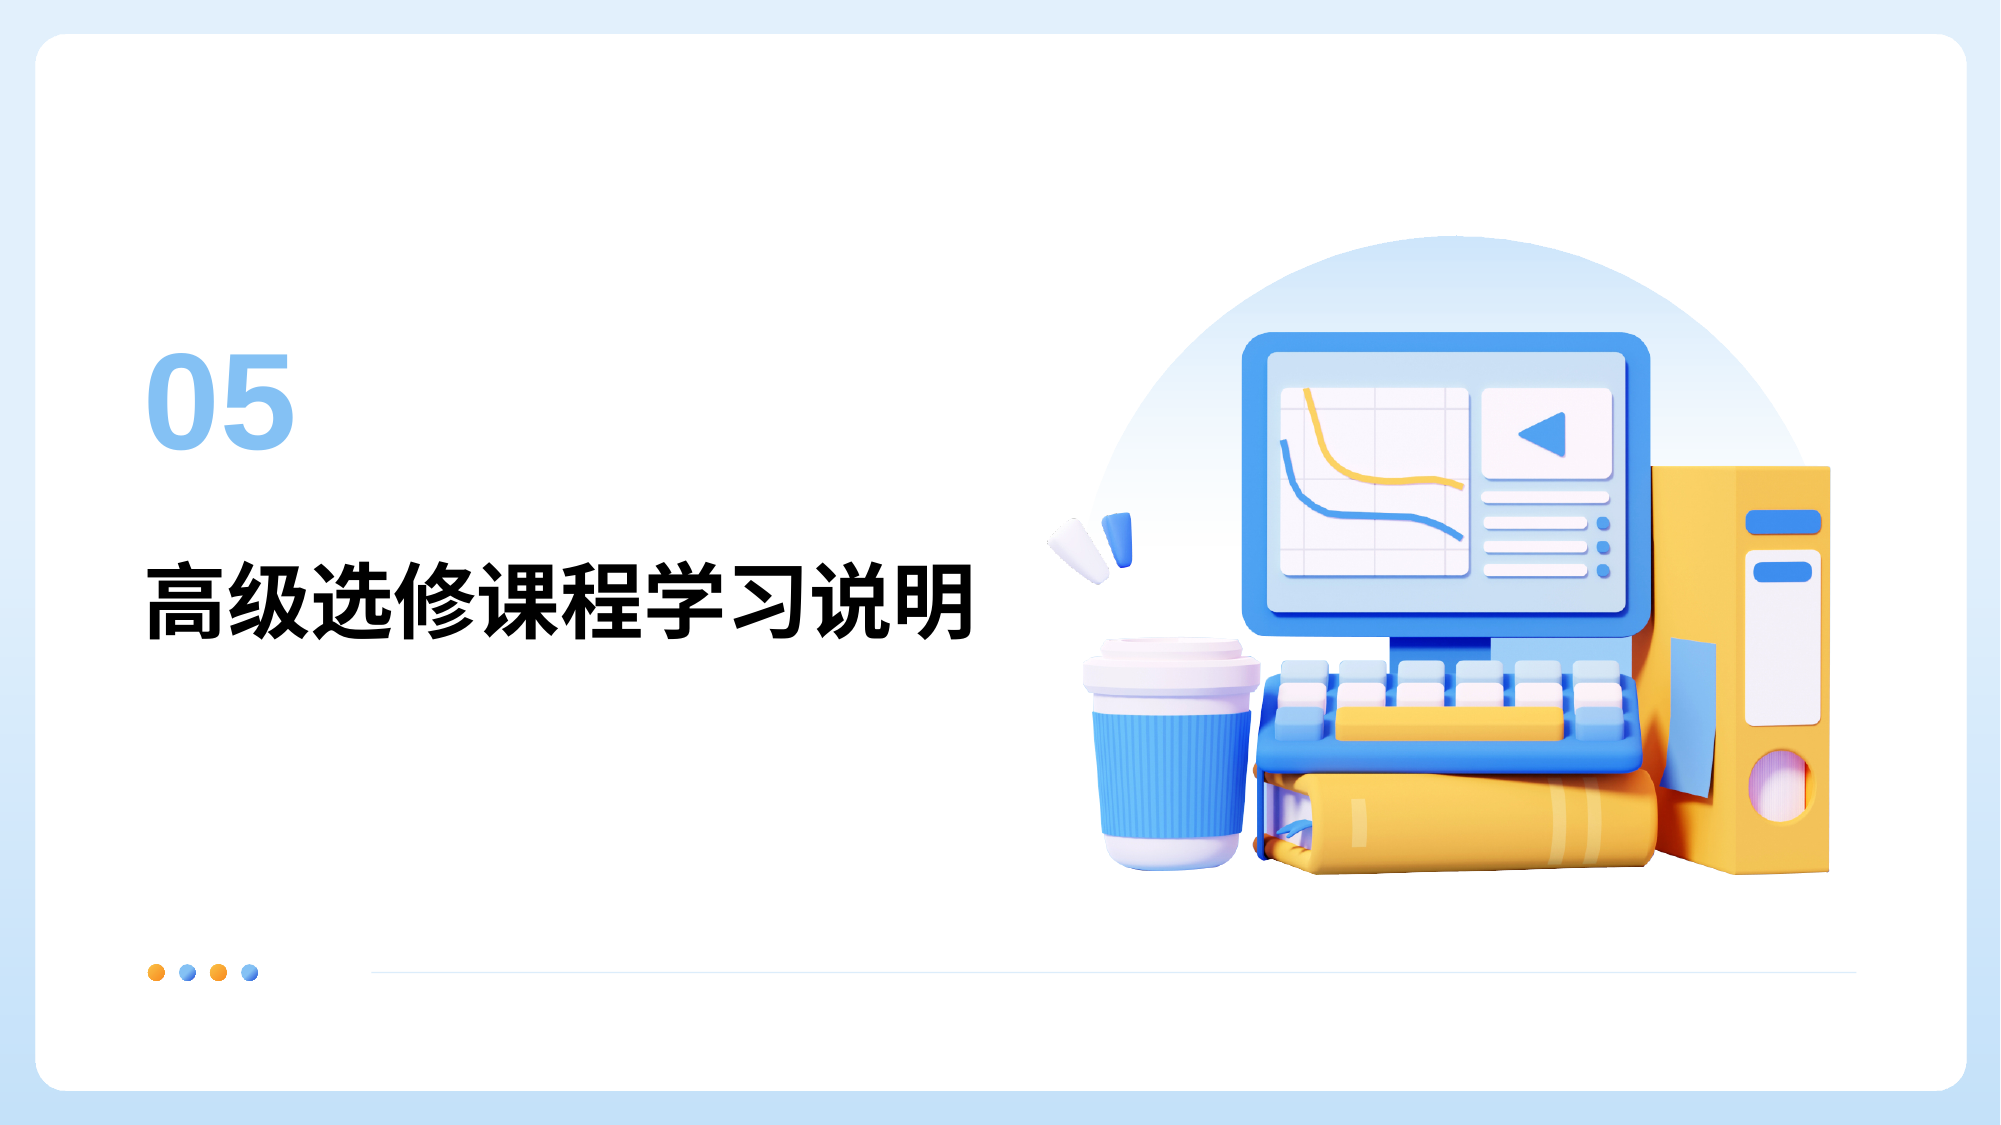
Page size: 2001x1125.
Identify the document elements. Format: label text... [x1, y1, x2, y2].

title 高级选修课程学习说明 [143, 549, 1254, 942]
list 05 [143, 205, 951, 477]
picture [1031, 320, 1885, 891]
